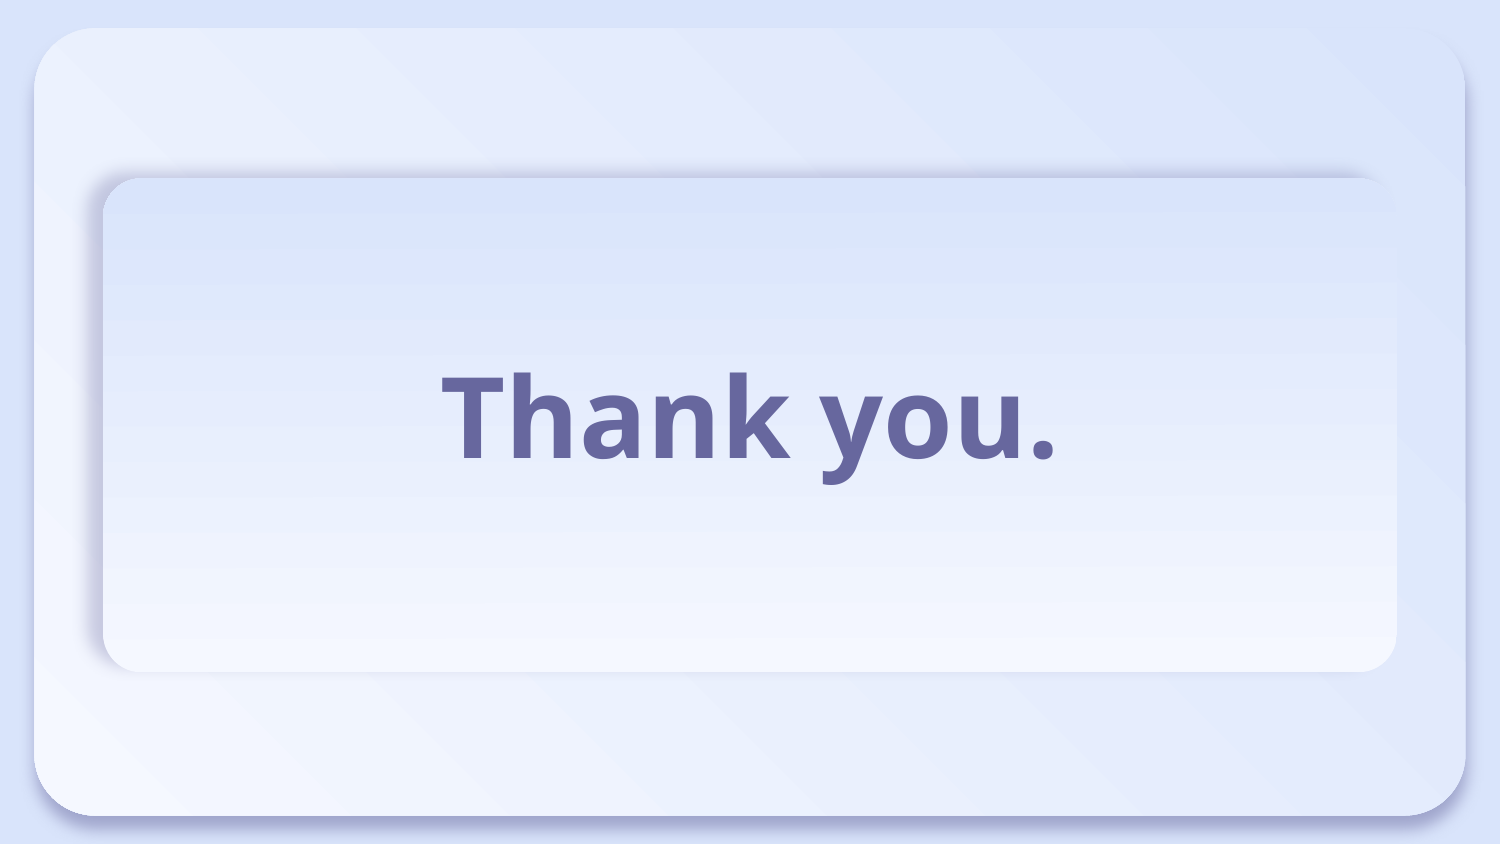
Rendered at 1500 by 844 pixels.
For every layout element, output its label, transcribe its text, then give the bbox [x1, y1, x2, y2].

title Thank you. [387, 355, 1113, 488]
